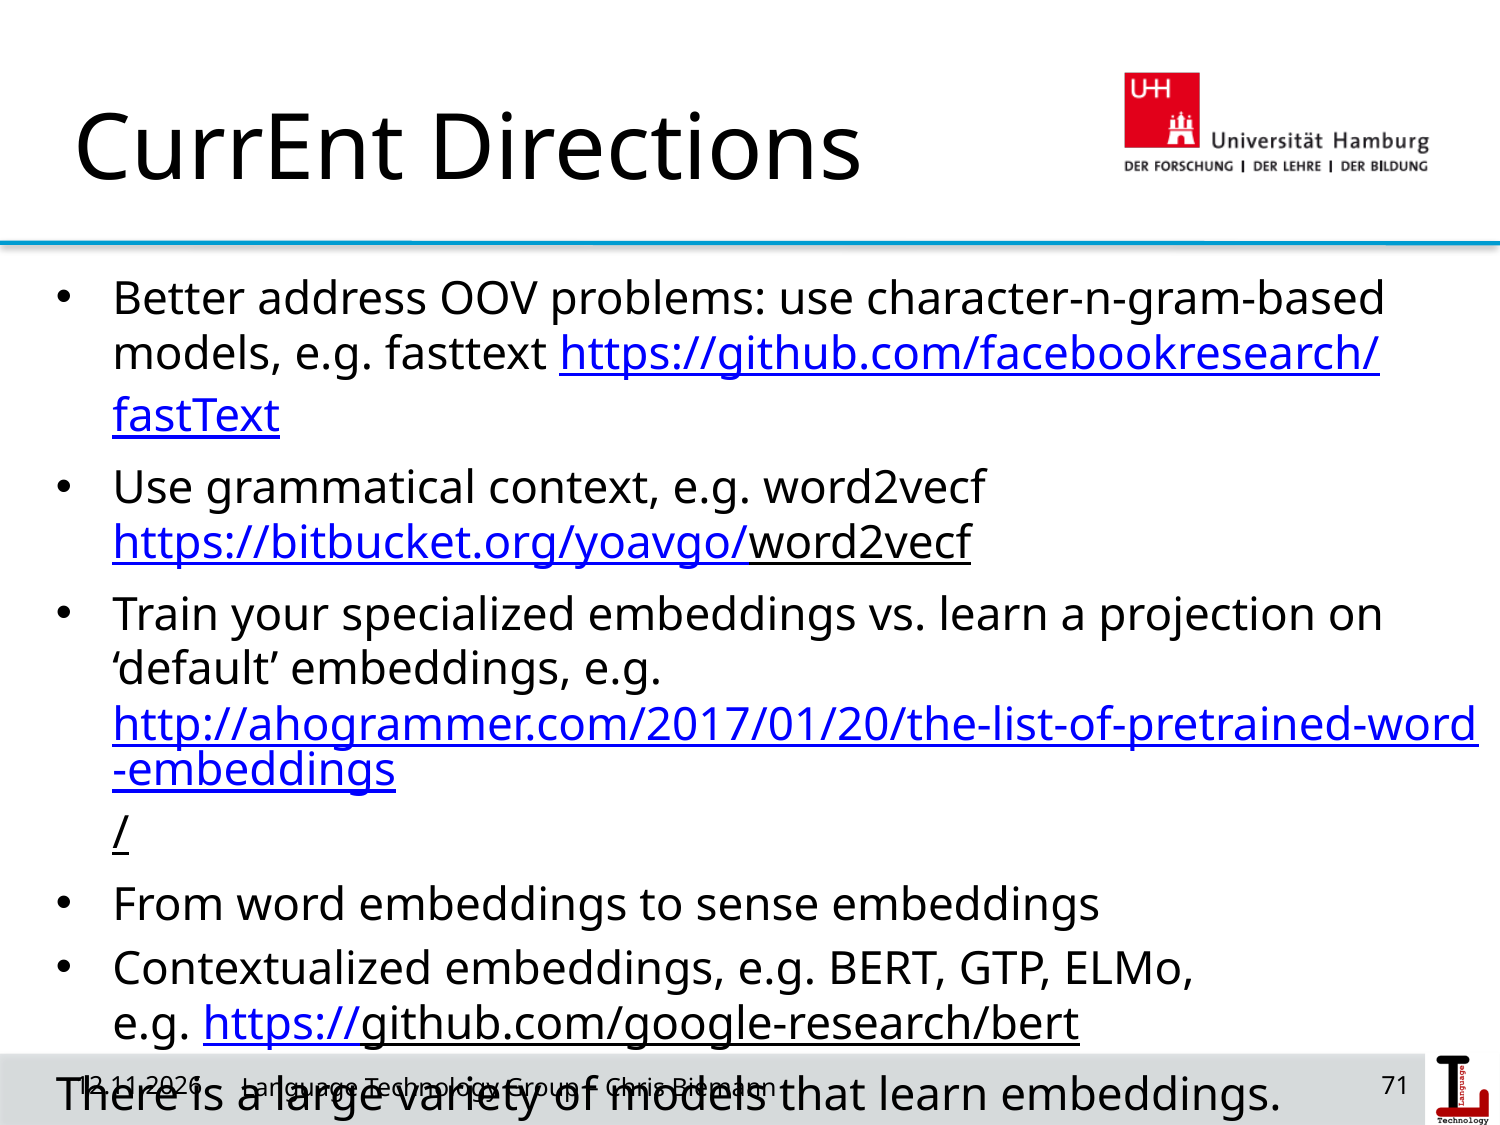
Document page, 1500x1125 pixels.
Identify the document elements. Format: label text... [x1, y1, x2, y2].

list Better address OOV problems: use character-n-gram-based models, e.g. fasttext https://github.com/facebookresearch/fastText Use grammatical context, e.g. word2vecf https://bitbucket.org/yoavgo/word2vecf Train your specialized embeddings vs. learn a projection on ‘default’ embeddings, e.g. http://ahogrammer.com/2017/01/20/the-list-of-pretrained-word-embeddings/ From word embeddings to sense embeddings Contextualized embeddings, e.g. BERT, GTP, ELMo, e.g. https://github.com/google-research/bert There is a large variety of models that learn embeddings. [41, 261, 1500, 1047]
text_box 18/06/19 [74, 1056, 224, 1117]
picture [1425, 1052, 1500, 1125]
text_box Language Technology Group – Chris Biemann [235, 1056, 978, 1117]
slide_number 71 [1196, 1056, 1425, 1117]
title CurrEnt Directions [58, 80, 1187, 218]
